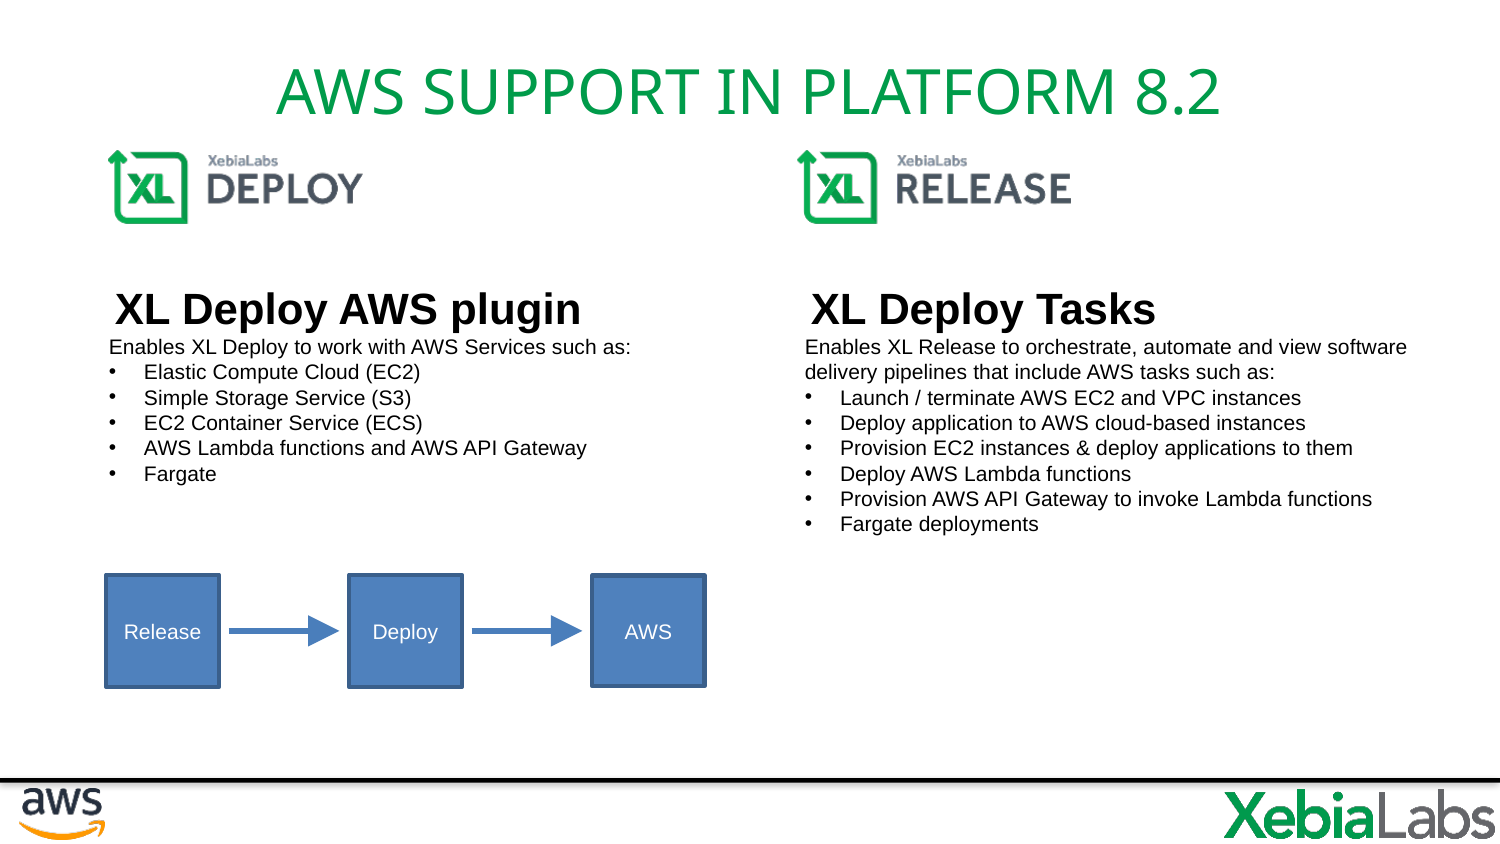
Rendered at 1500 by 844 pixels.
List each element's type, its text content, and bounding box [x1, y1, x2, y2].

text_box XL Deploy Tasks Enables XL Release to orchestrate, automate and view software delivery pipelines that include AWS tasks such as: Launch / terminate AWS EC2 and VPC instances Deploy application to AWS cloud-based instances Provision EC2 instances & deploy applications to them Deploy AWS Lambda functions Provision AWS API Gateway to invoke Lambda functions Fargate deployments [790, 273, 1452, 569]
picture [762, 142, 1106, 231]
title AWS SUPPORT IN PLATFORM 8.2 [0, 45, 1500, 140]
text_box AWS [590, 573, 707, 688]
text_box XL Deploy AWS plugin Enables XL Deploy to work with AWS Services such as: Elastic Compute Cloud (EC2) Simple Storage Service (S3) EC2 Container Service (ECS) AWS Lambda functions and AWS API Gateway Fargate [94, 273, 790, 493]
text_box Release [104, 573, 221, 689]
picture [19, 788, 105, 840]
picture [1218, 788, 1500, 840]
picture [63, 142, 408, 231]
text_box Deploy [347, 573, 464, 689]
